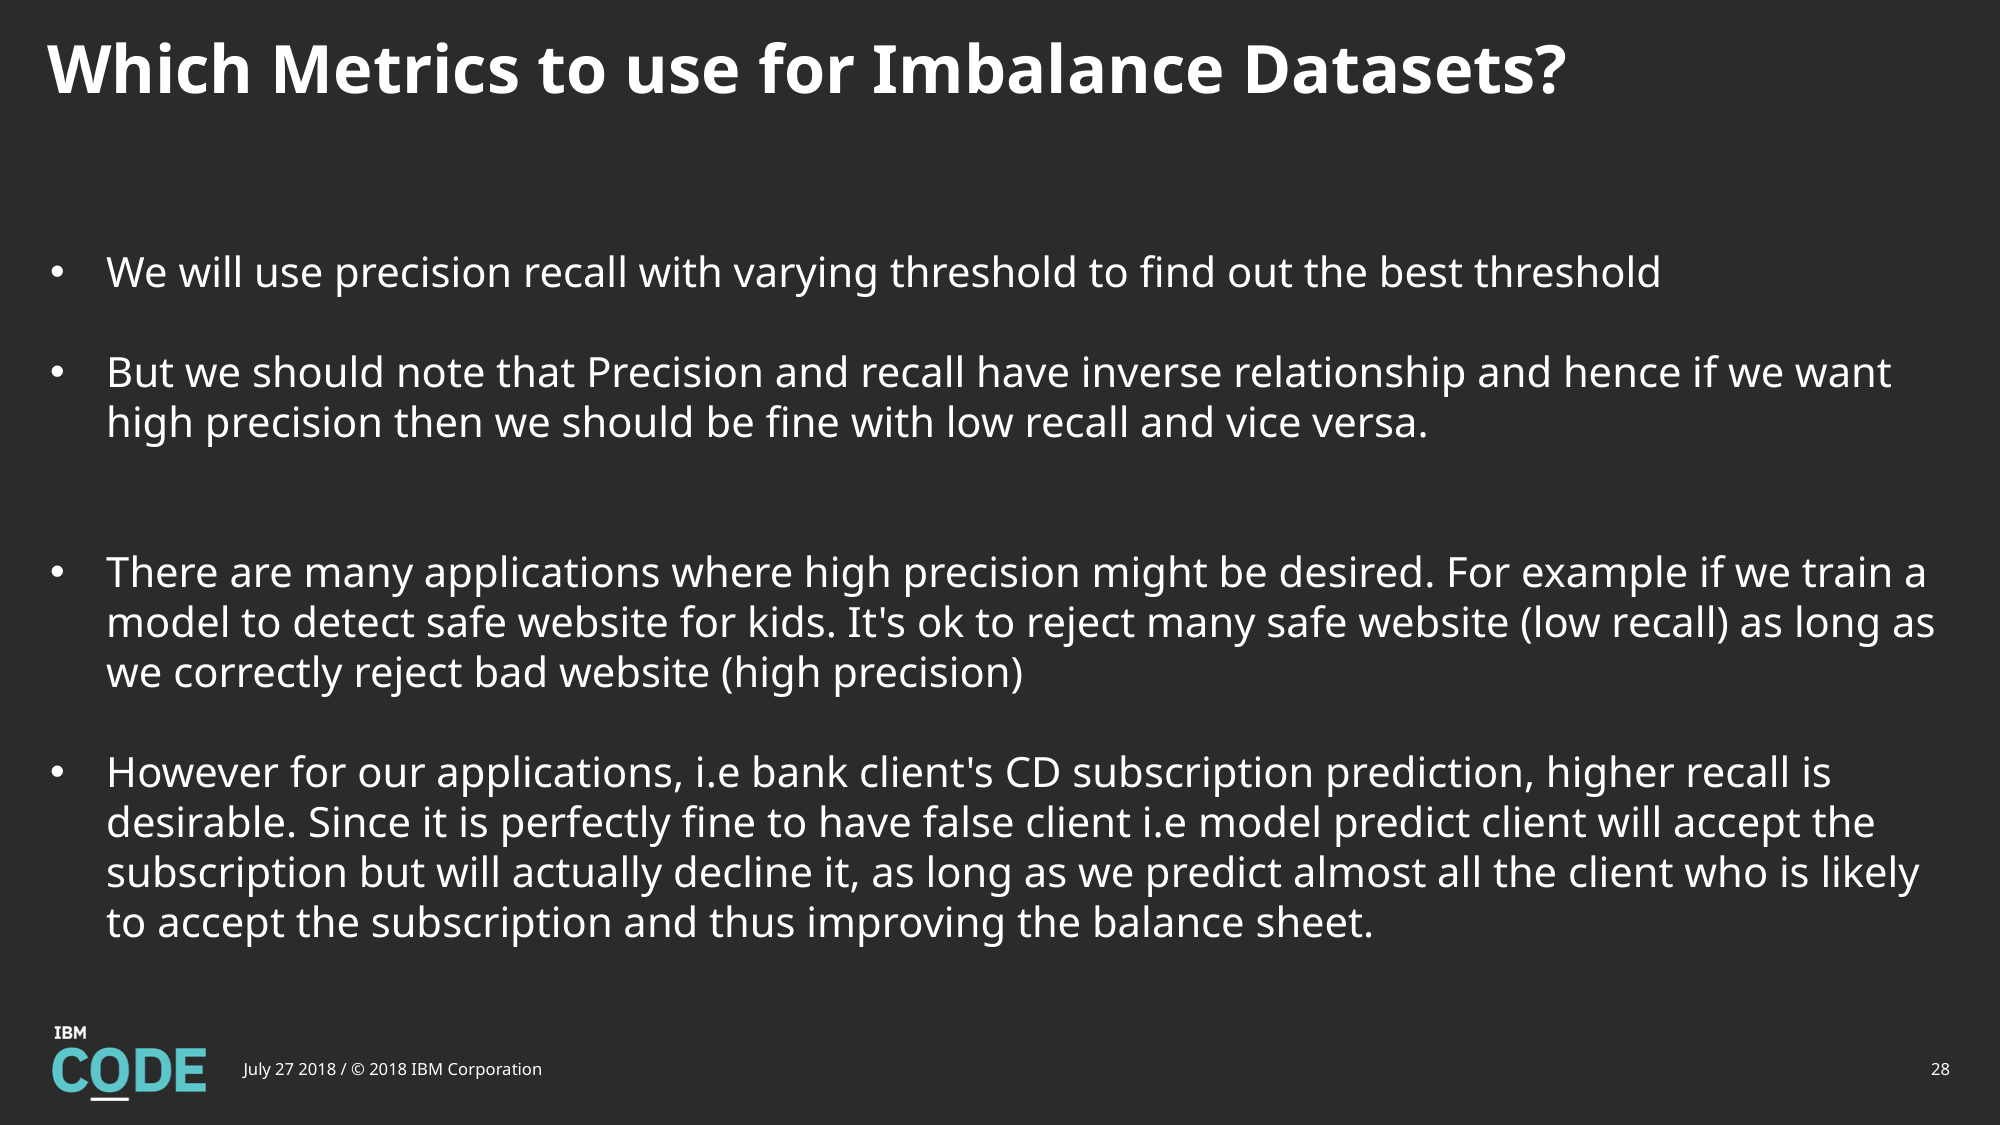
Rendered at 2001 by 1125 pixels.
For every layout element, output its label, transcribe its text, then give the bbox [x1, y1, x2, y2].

footer July 27 2018 / © 2018 IBM Corporation [243, 1055, 1464, 1086]
slide_number 28 [1500, 1055, 1950, 1086]
title Which Metrics to use for Imbalance Datasets? [47, 36, 1950, 246]
picture [52, 1031, 206, 1101]
list We will use precision recall with varying threshold to find out the best threshold But we should note that Precision and recall have inverse relationship and hence if we want high precision then we should be fine with low recall and vice versa. There are many applications where high precision might be desired. For example if we train a model to detect safe website for kids. It's ok to reject many safe website (low recall) as long as we correctly reject bad website (high precision) However for our applications, i.e bank client's CD subscription prediction, higher recall is desirable. Since it is perfectly fine to have false client i.e model predict client will accept the subscription but will actually decline it, as long as we predict almost all the client who is likely to accept the subscription and thus improving the balance sheet. [50, 246, 1950, 1031]
